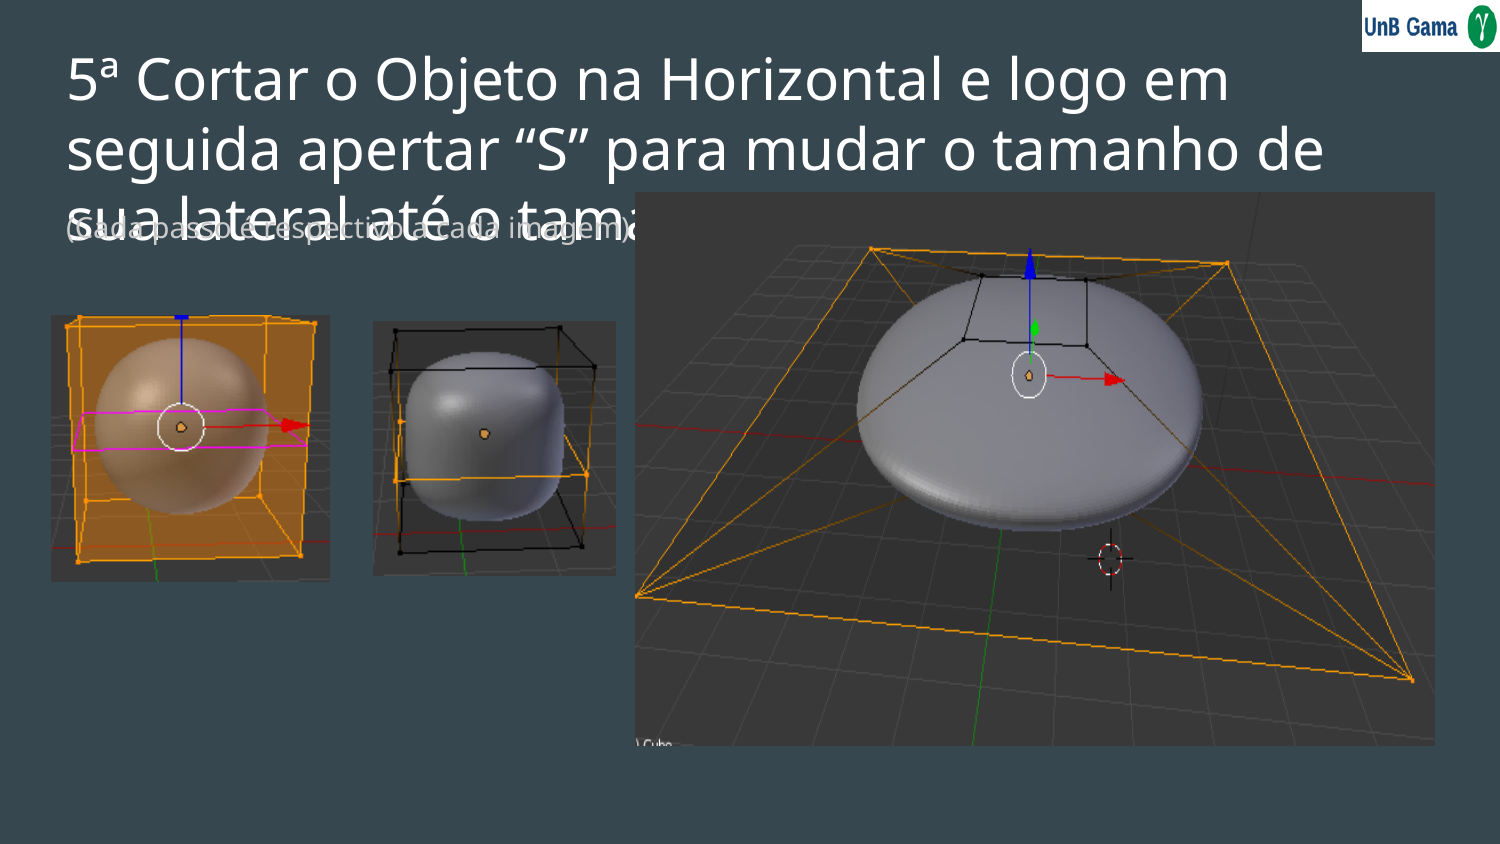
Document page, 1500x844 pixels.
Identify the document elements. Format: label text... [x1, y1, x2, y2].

picture [50, 315, 330, 582]
list (Cada passo é respectivo a cada imagem) [51, 189, 1449, 750]
title 5ª Cortar o Objeto na Horizontal e logo em seguida apertar “S” para mudar o tamanho de sua lateral até o tamanho desejado. [51, 26, 1449, 176]
picture [634, 192, 1435, 746]
picture [373, 321, 617, 577]
picture [1362, 0, 1500, 52]
